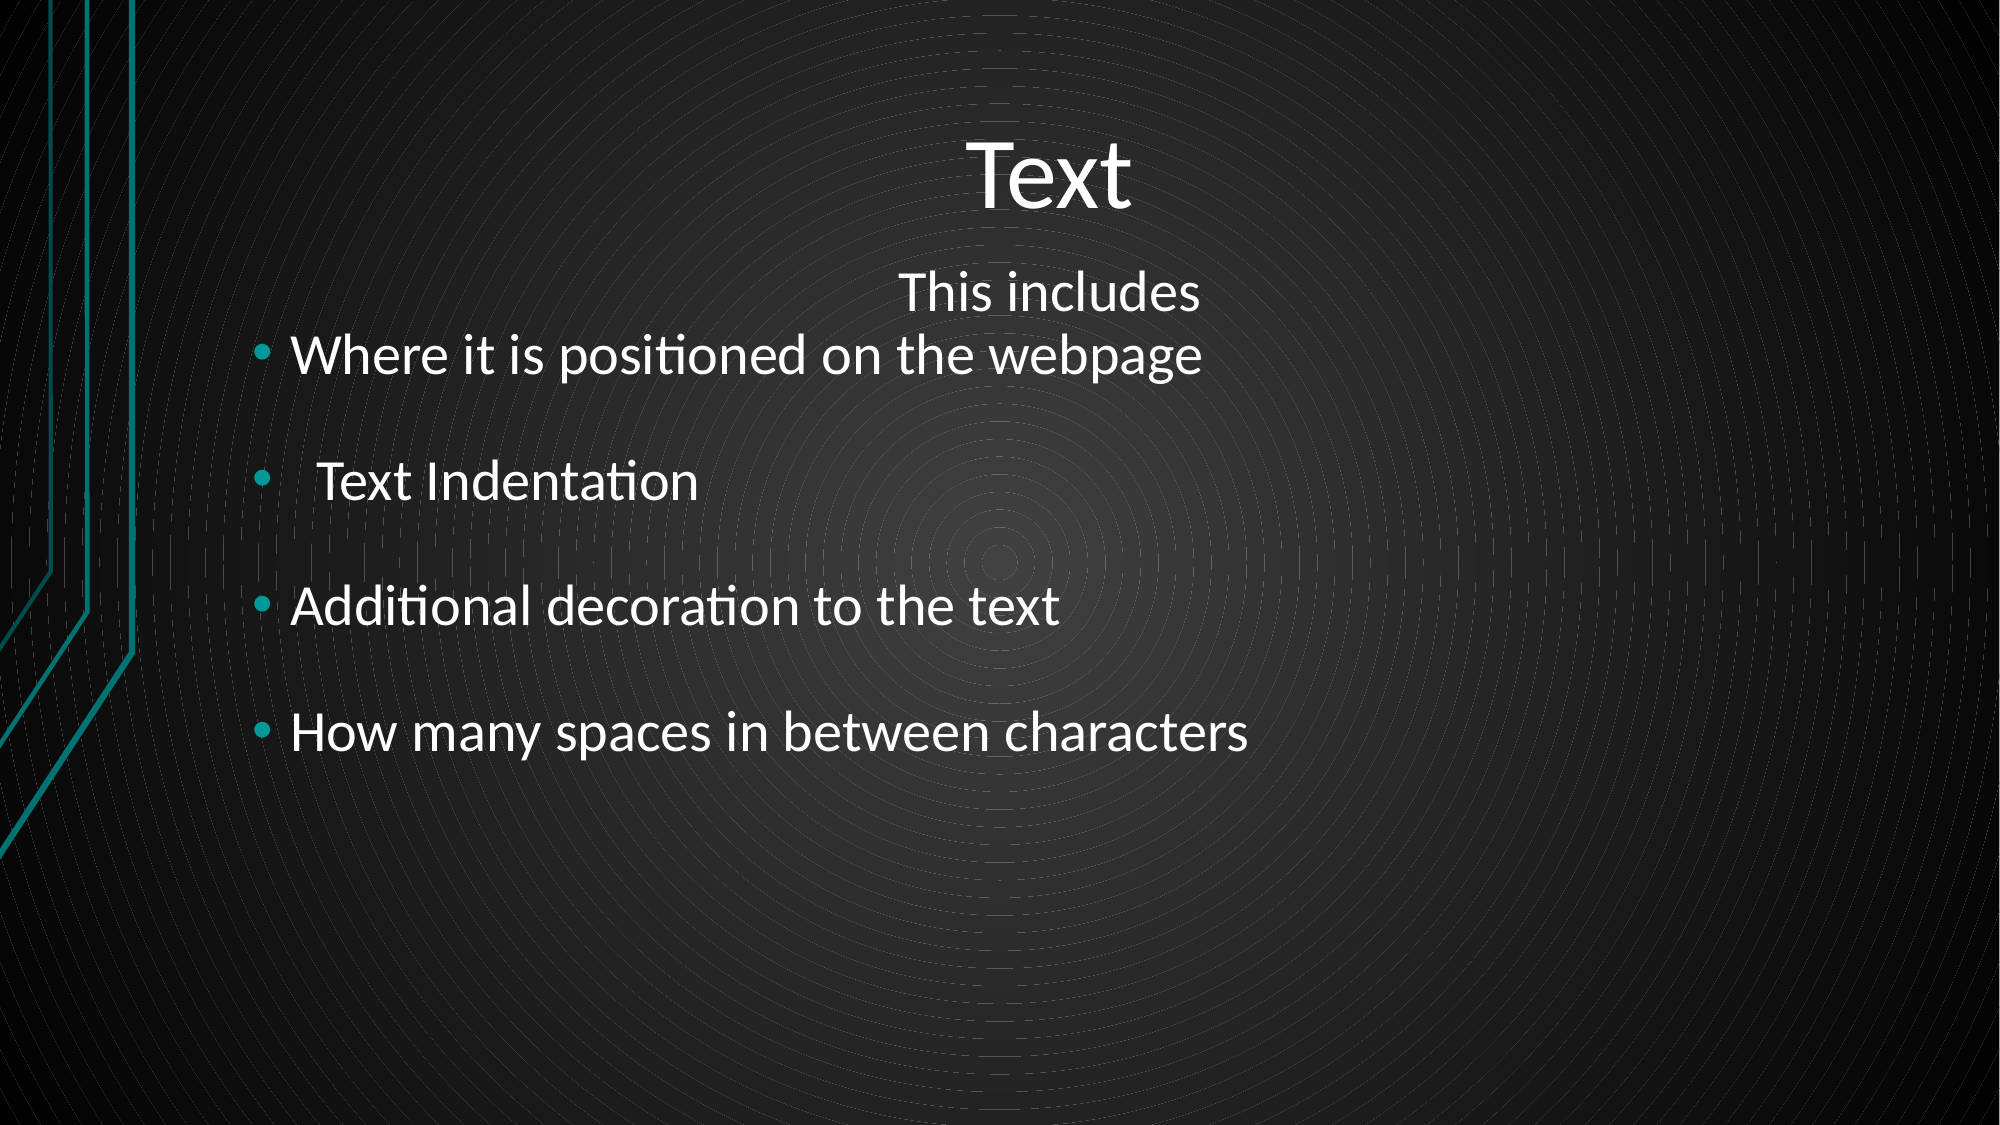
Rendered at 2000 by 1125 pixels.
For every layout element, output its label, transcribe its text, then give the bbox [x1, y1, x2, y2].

title Text [199, 45, 1900, 246]
list This includes Where it is positioned on the webpage Text Indentation Additional decoration to the text How many spaces in between characters [199, 246, 1900, 978]
